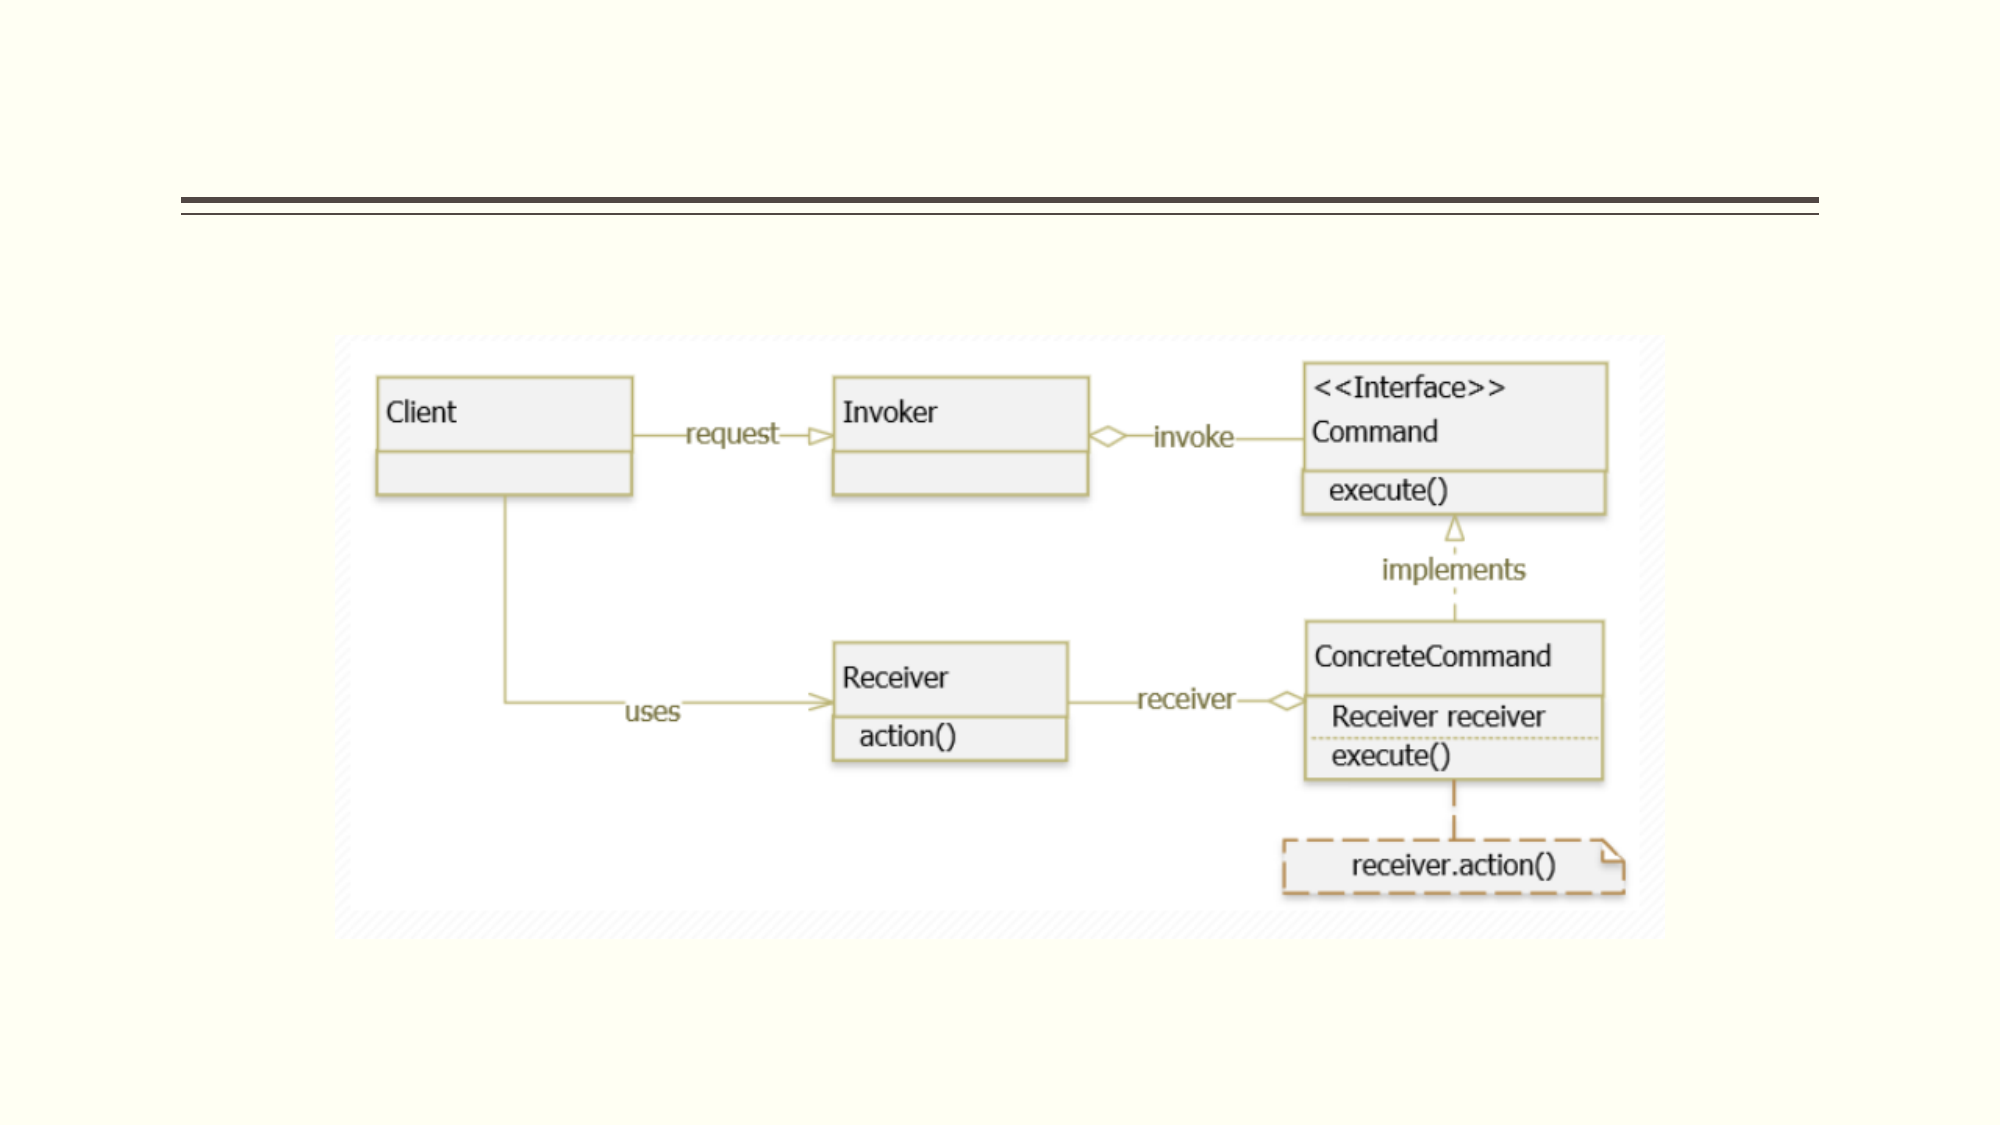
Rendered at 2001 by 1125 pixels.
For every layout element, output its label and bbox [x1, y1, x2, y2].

list [335, 335, 1665, 940]
